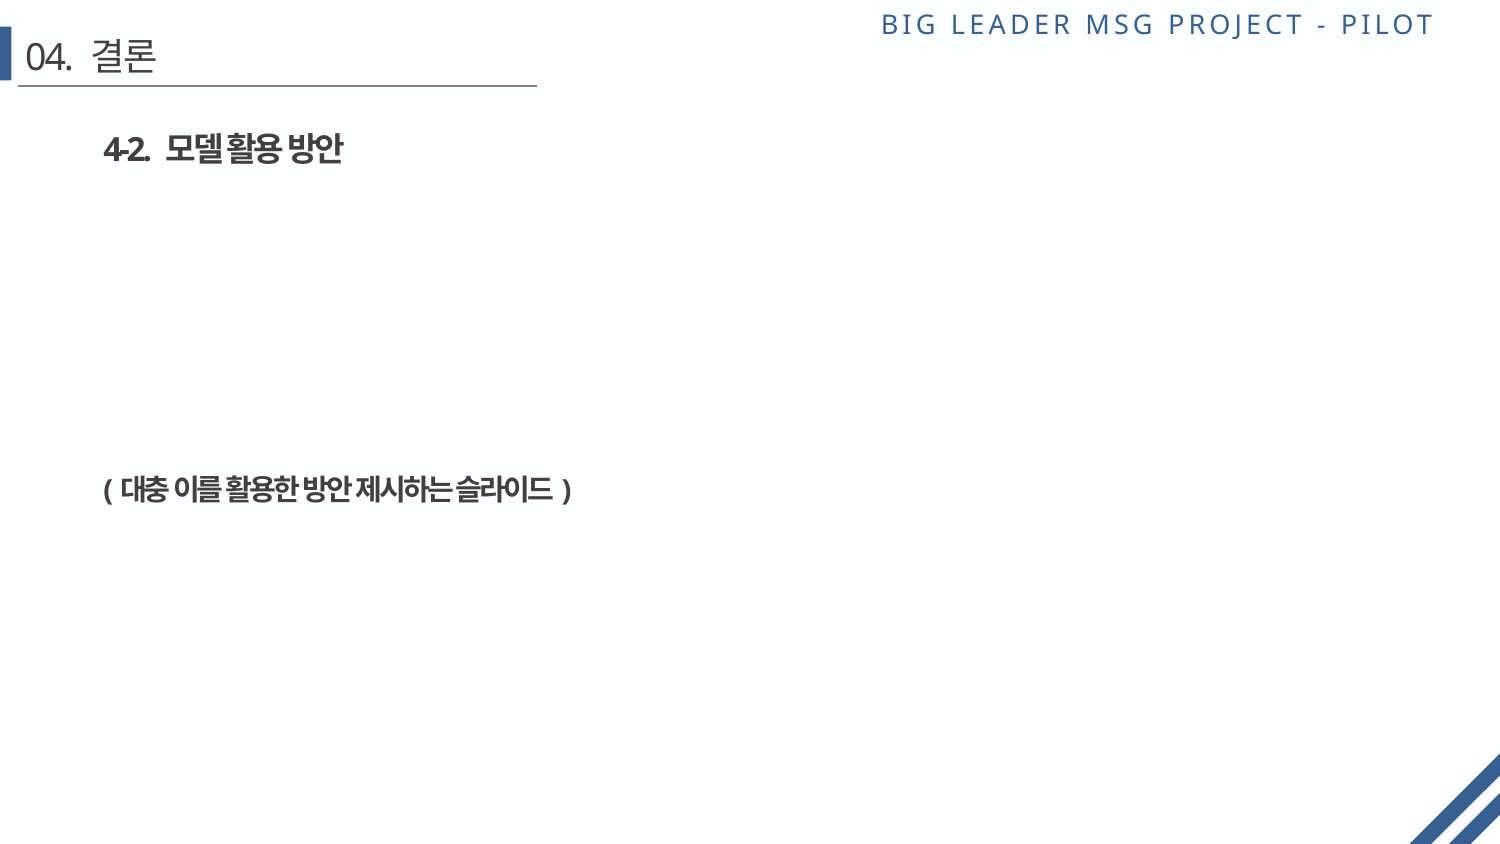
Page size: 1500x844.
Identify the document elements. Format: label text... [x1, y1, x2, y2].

text_box (대충 이를 활용한 방안 제시하는 슬라이드) [88, 445, 644, 514]
title 04. 결론 [10, 25, 296, 86]
text_box 4-2. 모델 활용 방안 [88, 100, 644, 176]
